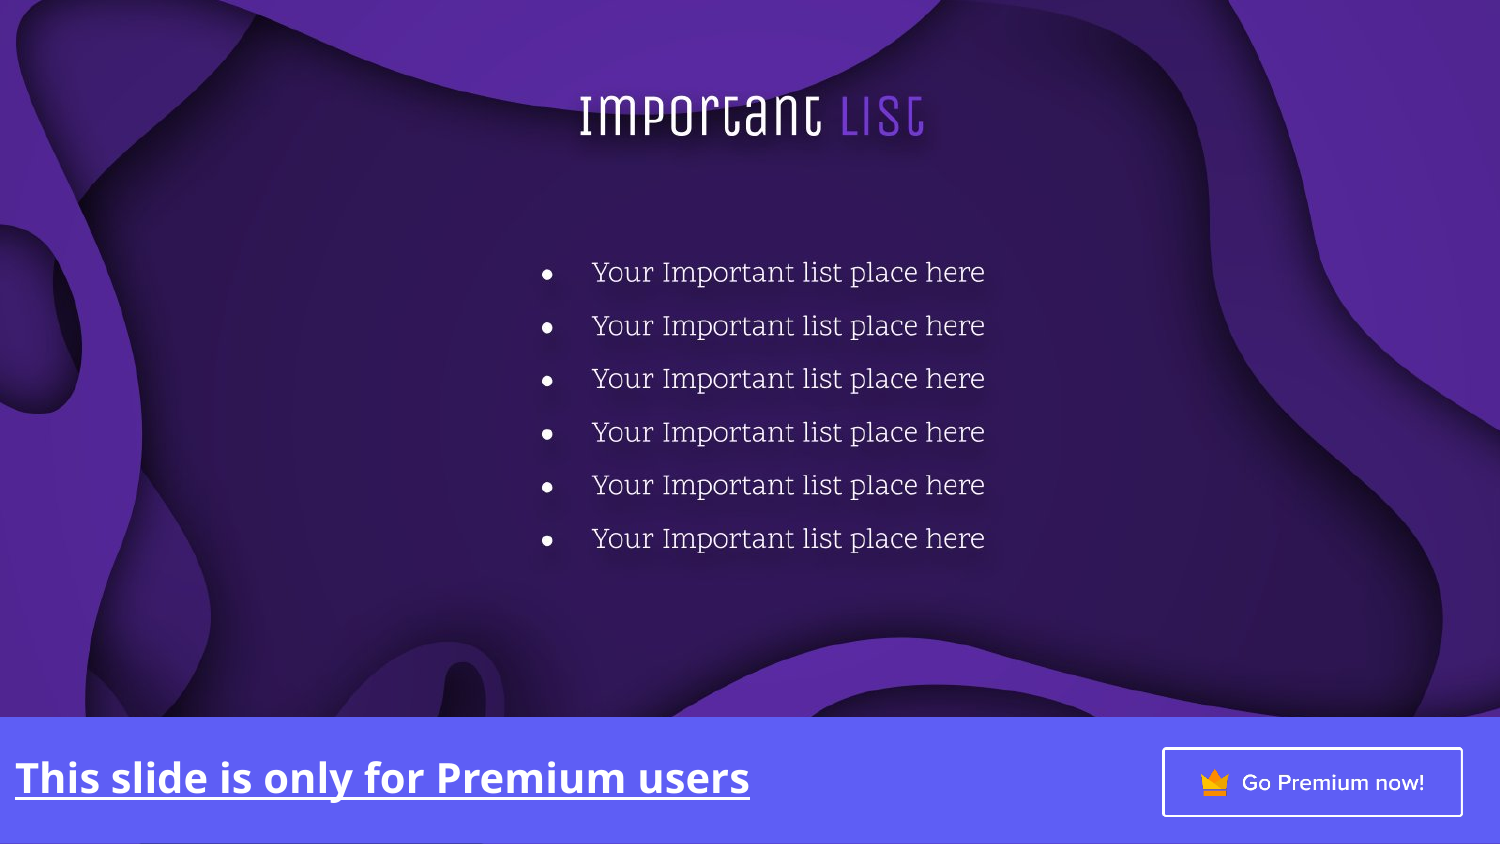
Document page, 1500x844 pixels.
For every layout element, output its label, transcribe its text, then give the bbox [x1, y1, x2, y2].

picture [1162, 747, 1463, 817]
text_box This slide is only for Premium users [0, 717, 1500, 844]
picture [0, 0, 1500, 717]
